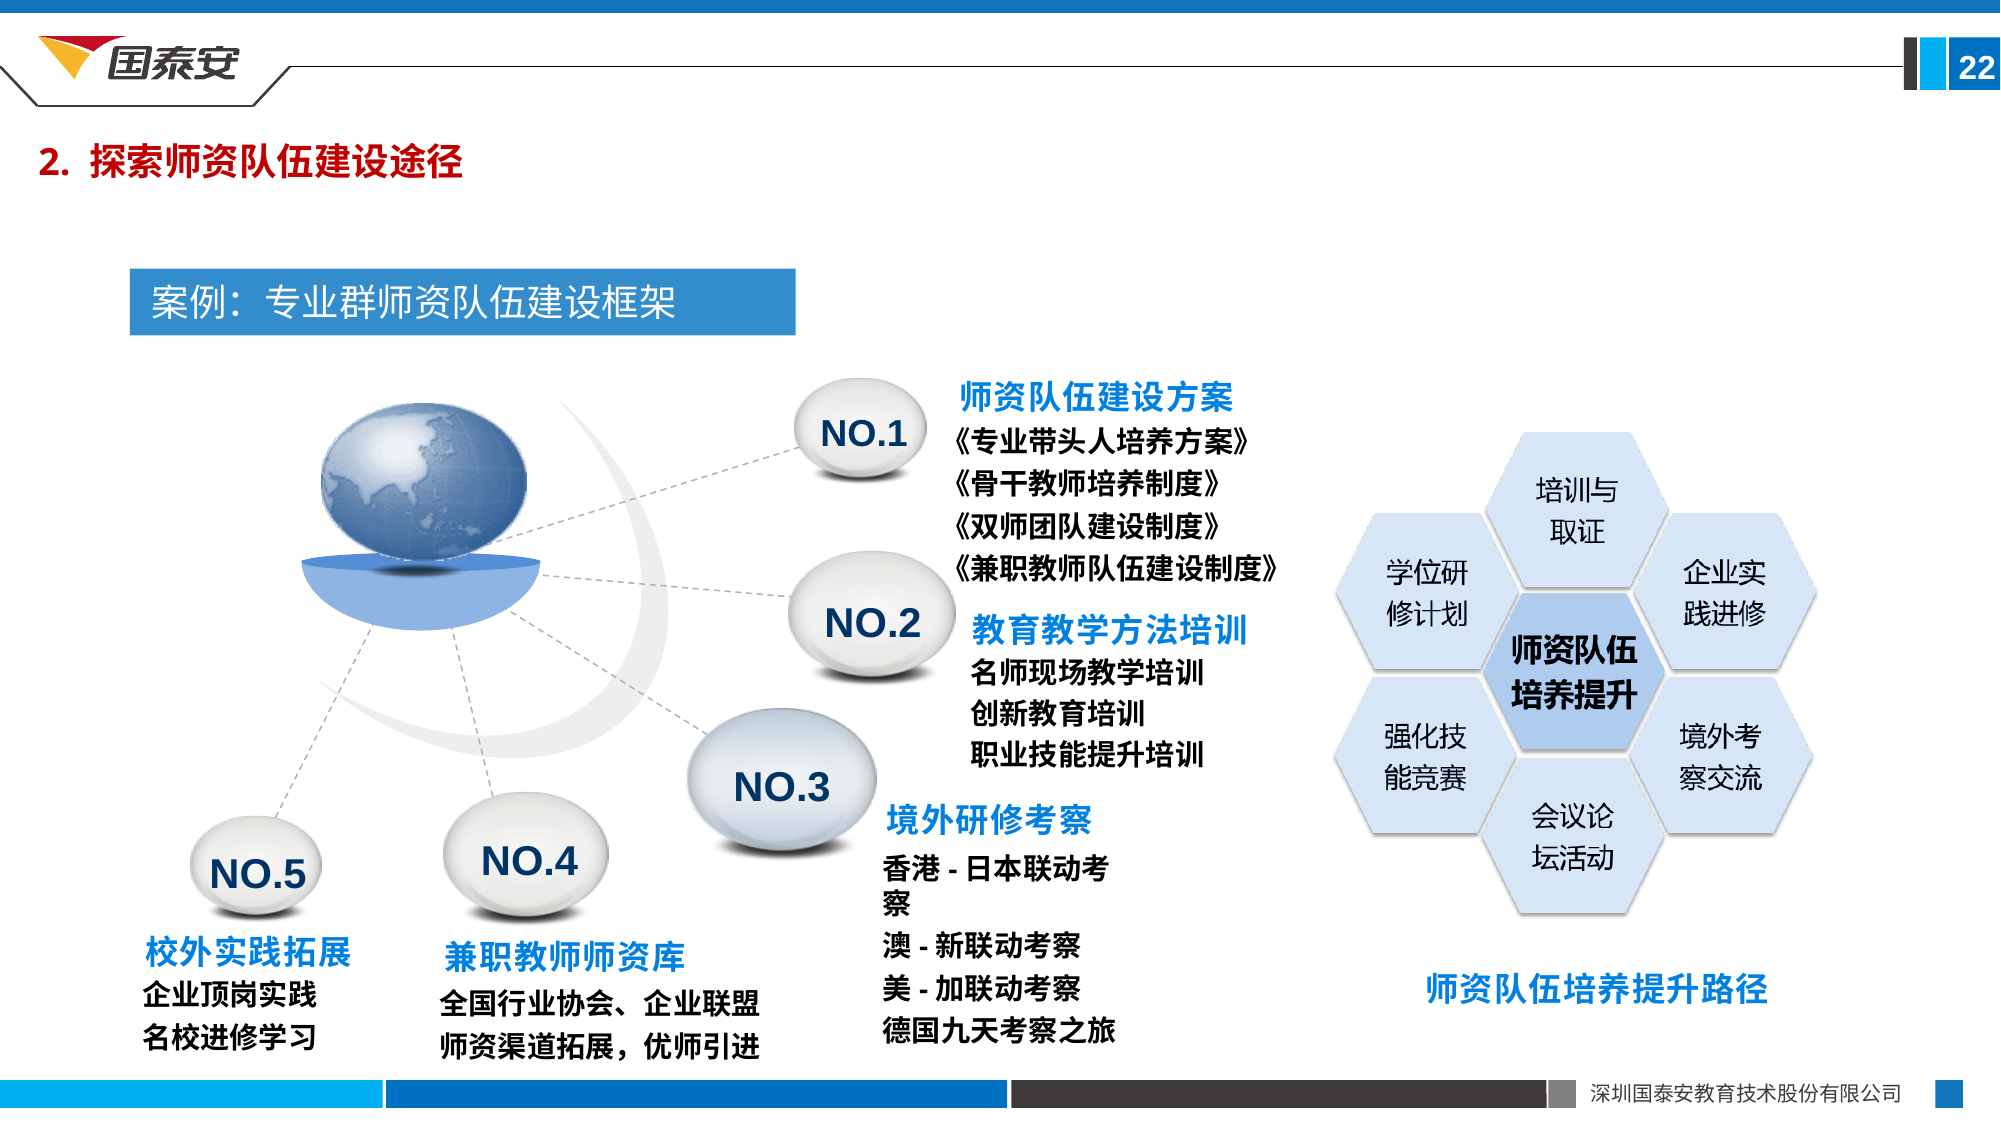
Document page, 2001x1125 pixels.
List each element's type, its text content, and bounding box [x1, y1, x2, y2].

text_box 22 [1944, 38, 2000, 94]
picture [1328, 428, 1822, 921]
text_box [123, 366, 1323, 1102]
text_box 师资队伍培养提升路径 [1406, 958, 1788, 1017]
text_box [23, 117, 564, 224]
text_box 案例：专业群师资队伍建设框架 [129, 268, 796, 336]
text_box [0, 66, 290, 106]
